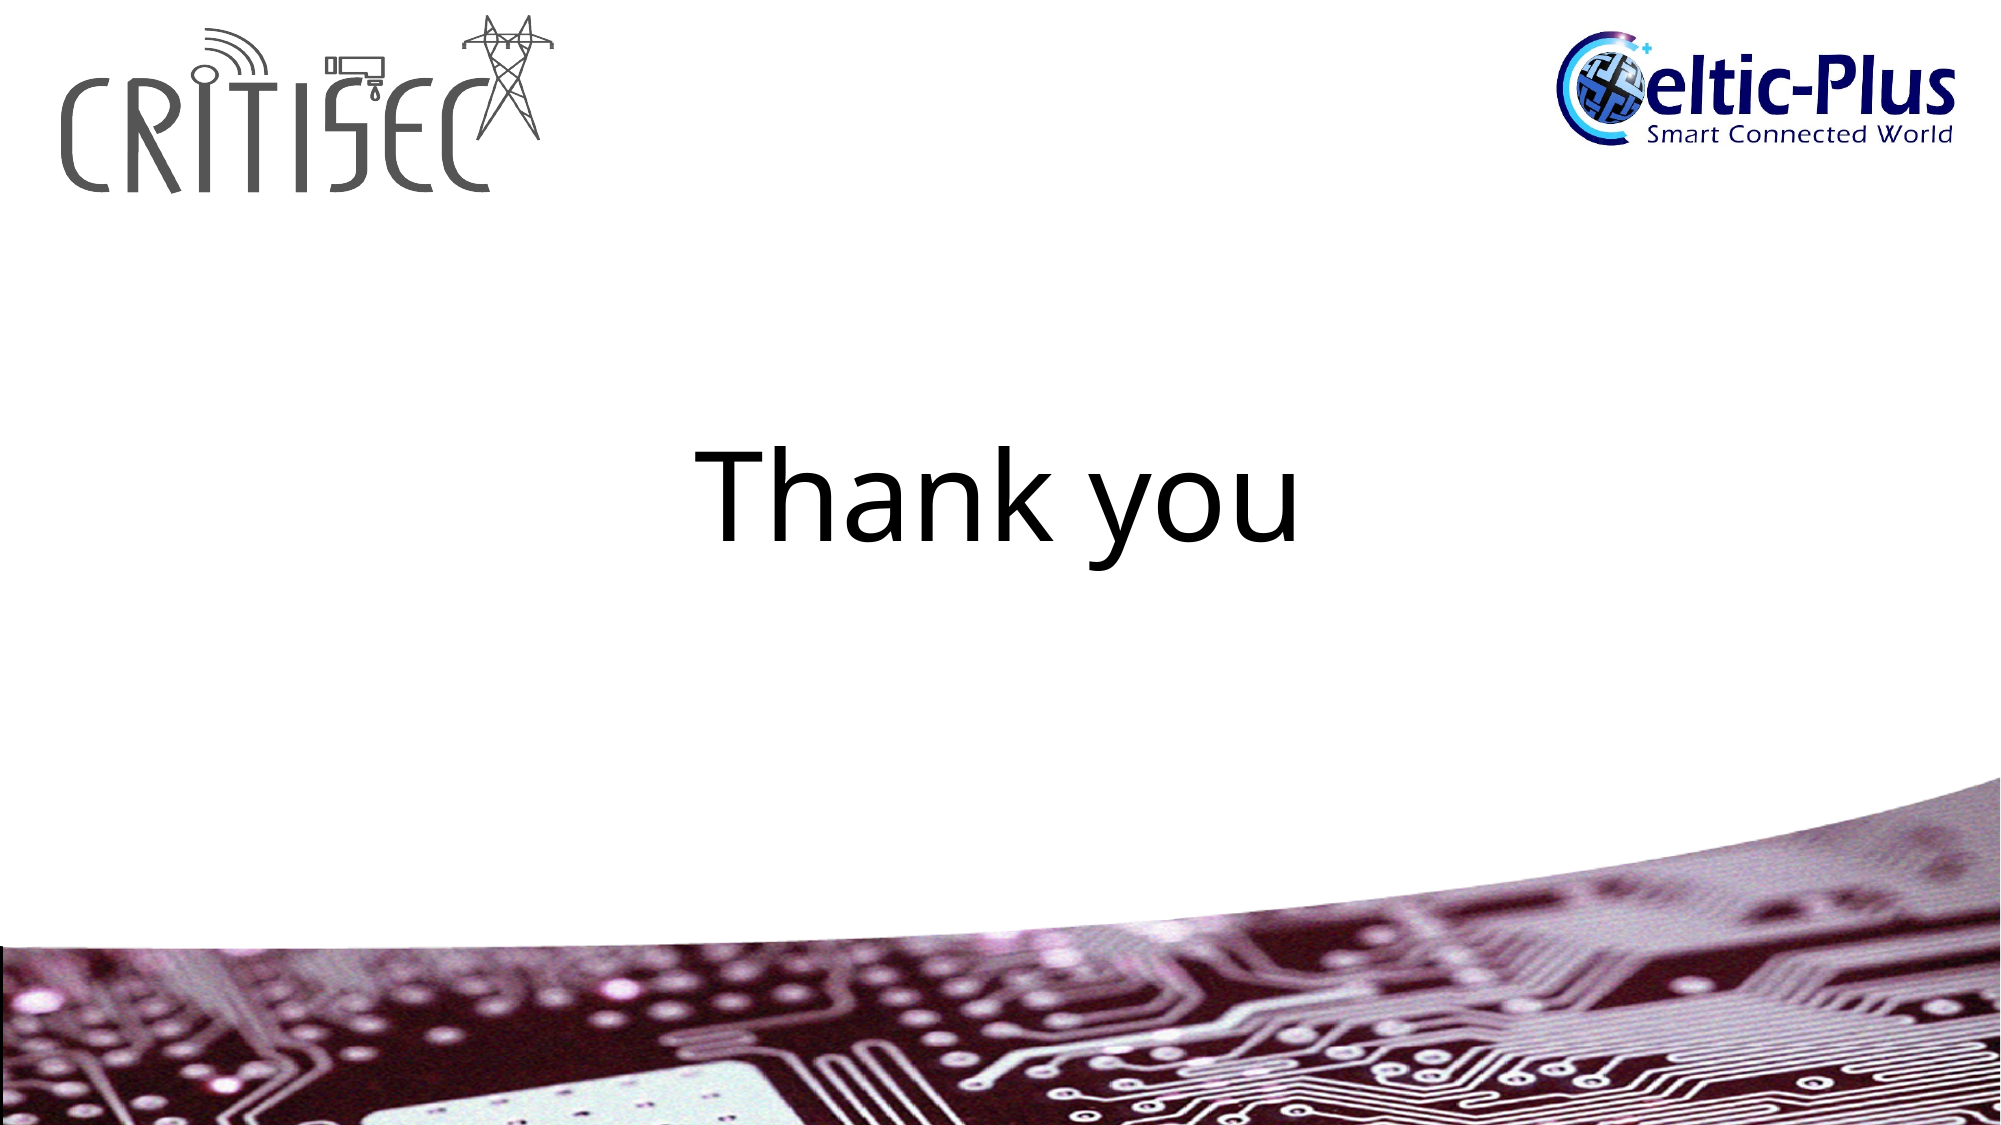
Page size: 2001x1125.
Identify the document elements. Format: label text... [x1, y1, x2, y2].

title Thank you [150, 204, 1850, 576]
picture [0, 0, 2001, 1125]
